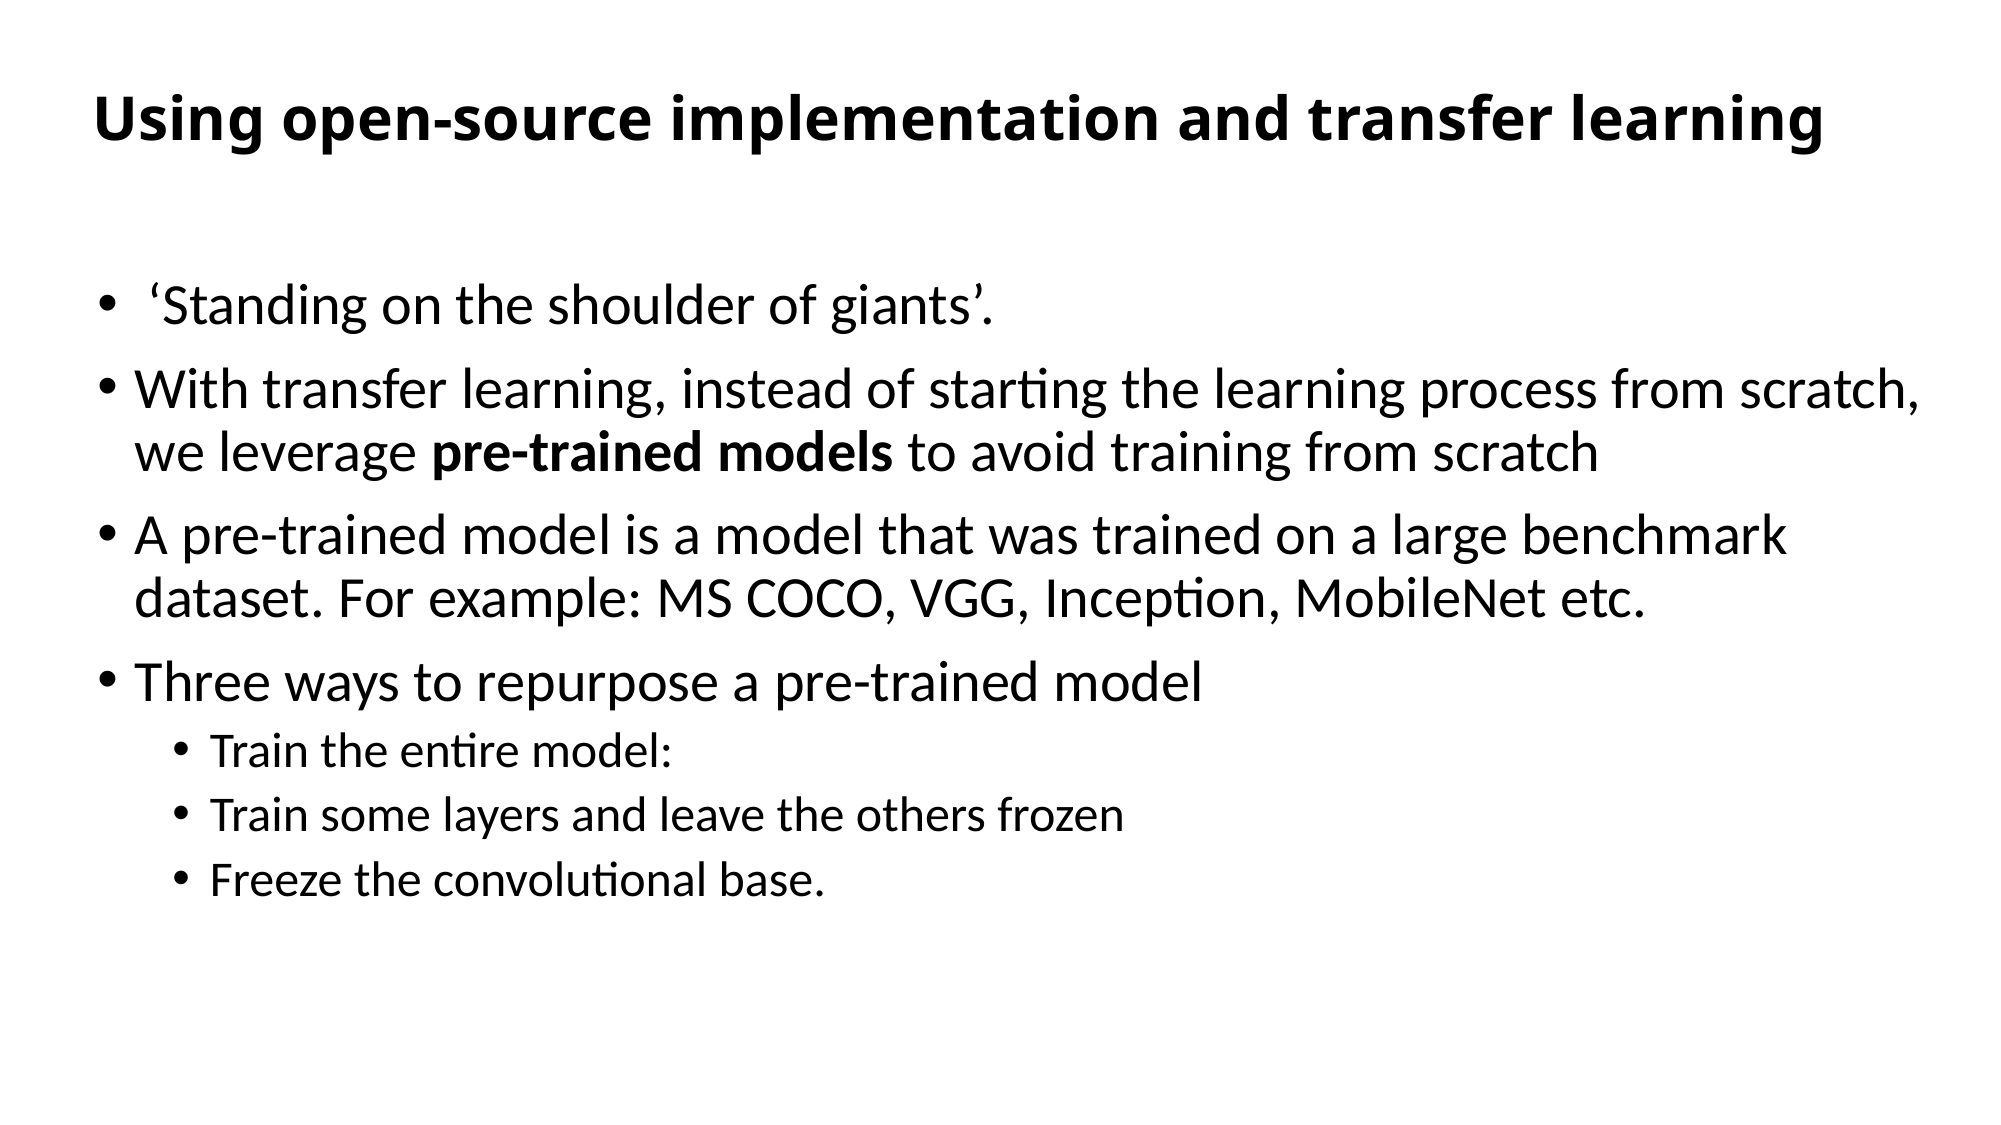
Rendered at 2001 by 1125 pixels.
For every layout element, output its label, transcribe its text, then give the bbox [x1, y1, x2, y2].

title Using open-source implementation and transfer learning [57, 59, 1863, 182]
list ‘Standing on the shoulder of giants’. With transfer learning, instead of starting the learning process from scratch, we leverage pre-trained models to avoid training from scratch A pre-trained model is a model that was trained on a large benchmark dataset. For example: MS COCO, VGG, Inception, MobileNet etc. Three ways to repurpose a pre-trained model Train the entire model: Train some layers and leave the others frozen Freeze the convolutional base. [82, 266, 1968, 996]
